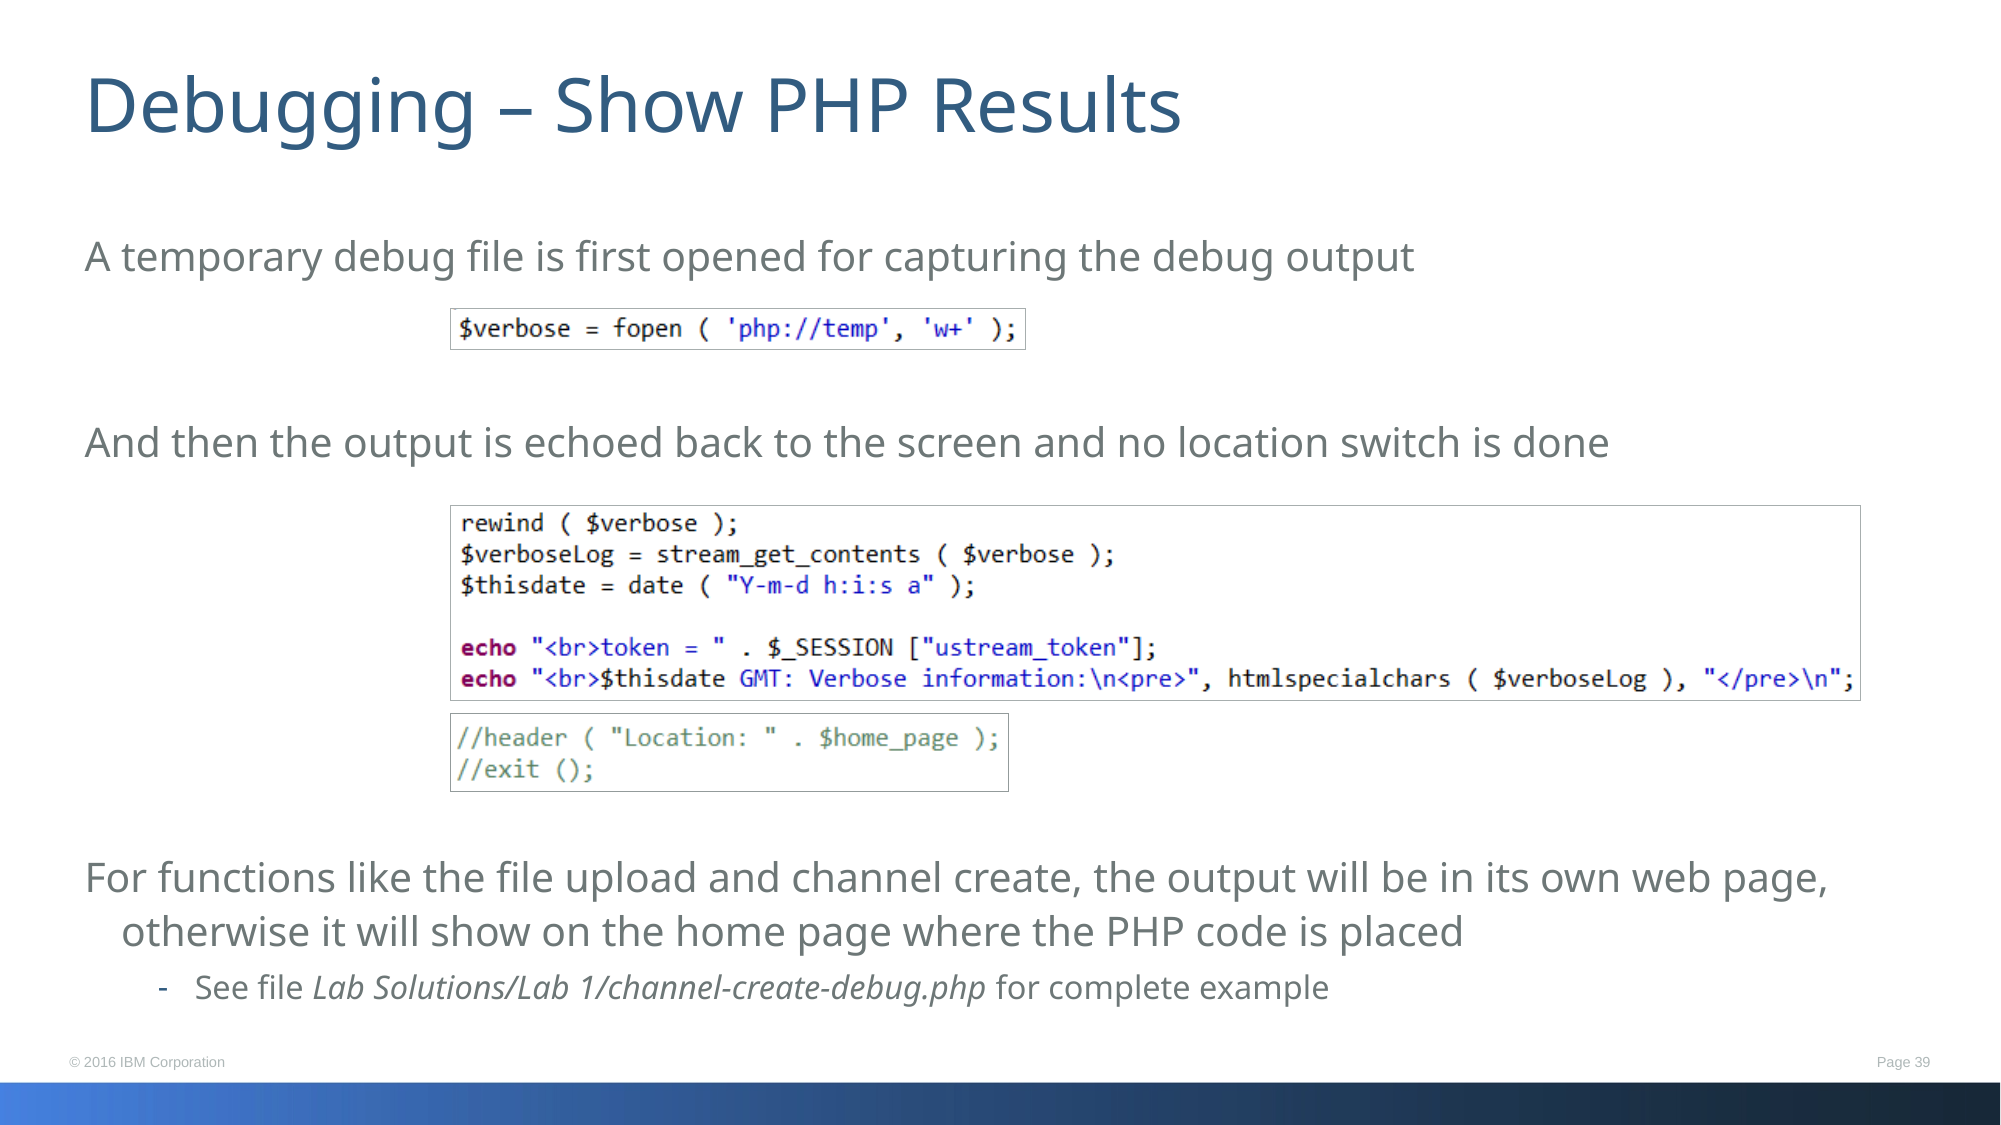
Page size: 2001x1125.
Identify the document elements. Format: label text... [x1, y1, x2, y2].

list A temporary debug file is first opened for capturing the debug output And then the output is echoed back to the screen and no location switch is done For functions like the file upload and channel create, the output will be in its own web page, otherwise it will show on the home page where the PHP code is placed See file Lab Solutions/Lab 1/channel-create-debug.php for complete example [69, 218, 1931, 1014]
picture [0, 0, 2001, 1125]
title Debugging – Show PHP Results [69, 59, 1931, 182]
